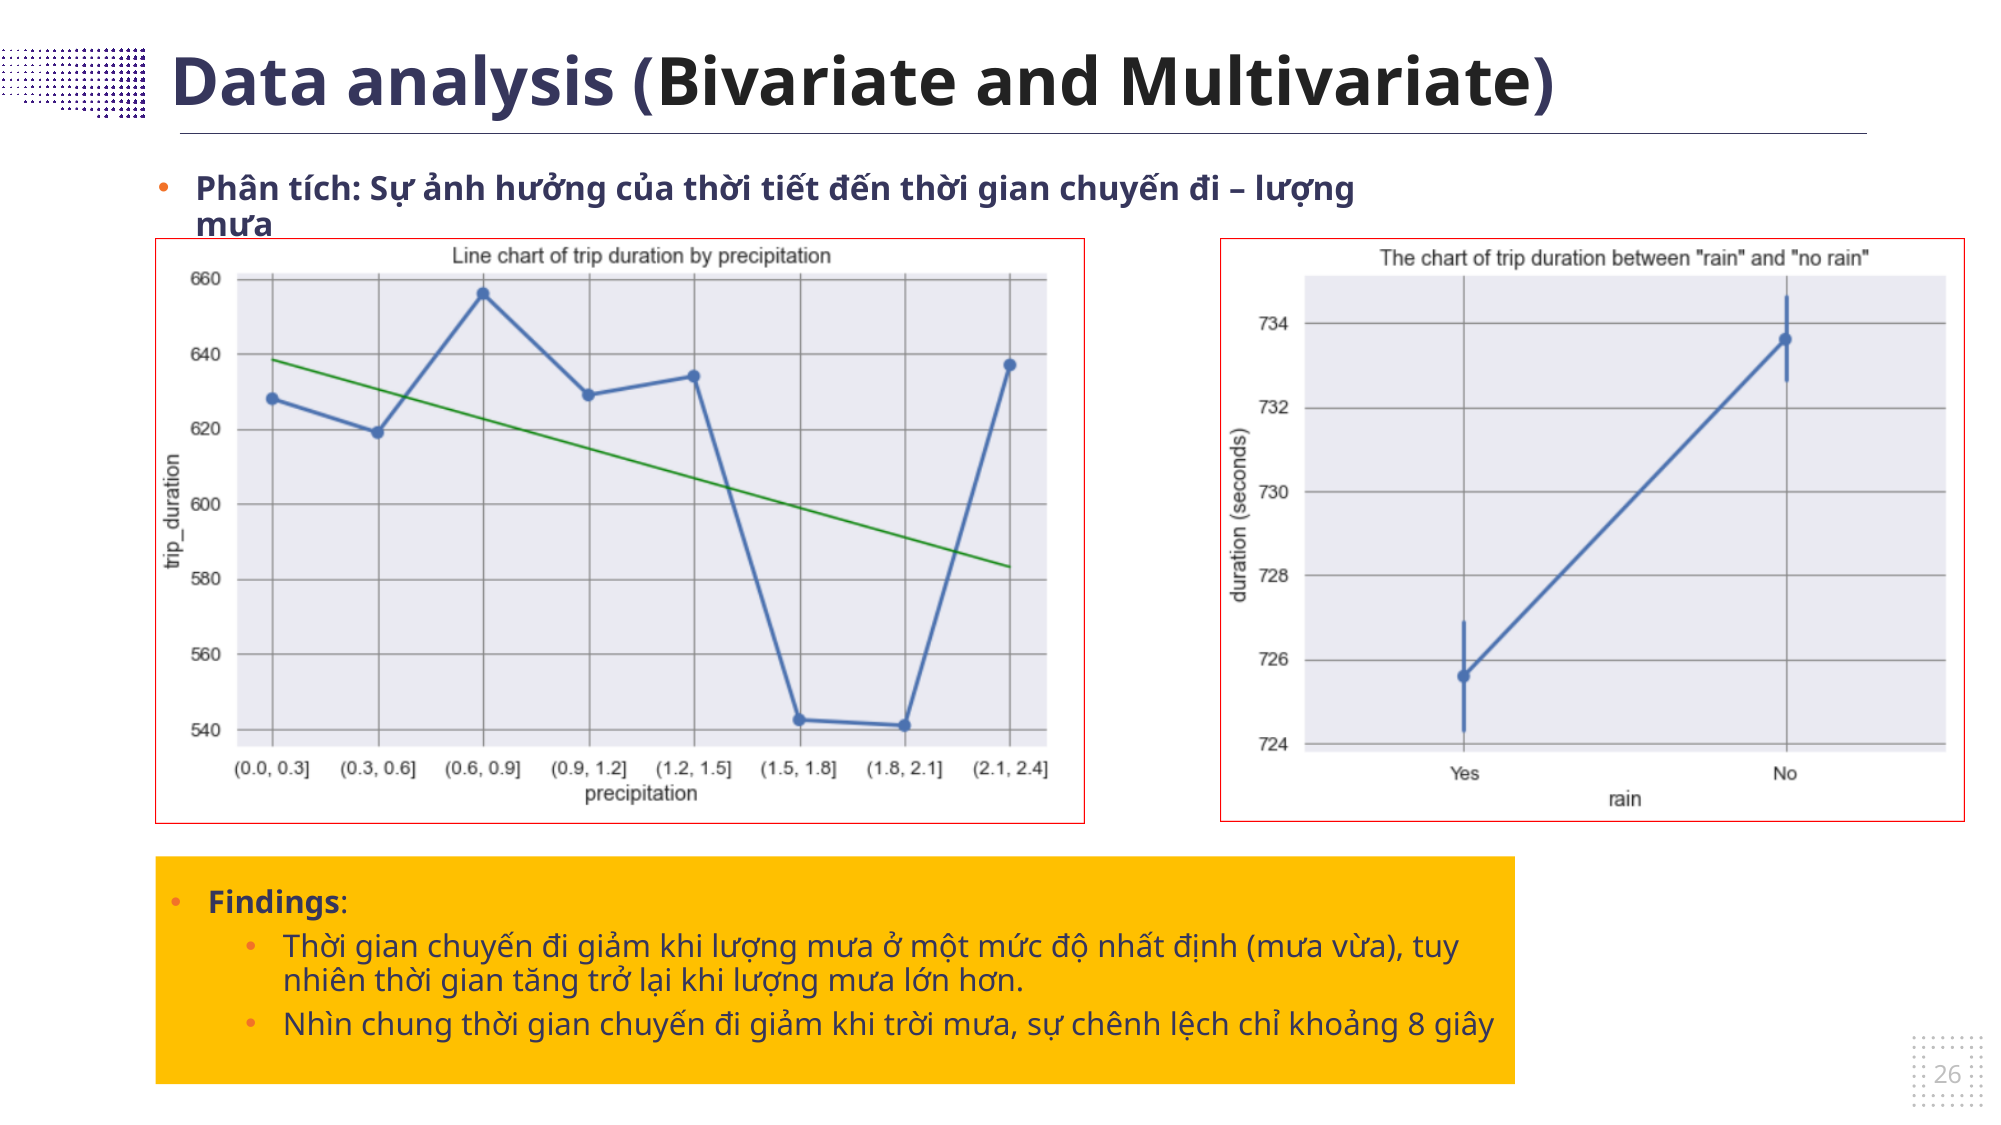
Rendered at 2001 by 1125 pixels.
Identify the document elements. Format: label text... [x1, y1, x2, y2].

text_box Phân tích: Sự ảnh hưởng của thời tiết đến thời gian chuyến đi – lượng mưa [143, 164, 1394, 214]
picture [1220, 238, 1965, 822]
slide_number 26 [1915, 1050, 1980, 1097]
list Data analysis (Bivariate and Multivariate) [155, 40, 1872, 317]
text_box Findings: Thời gian chuyến đi giảm khi lượng mưa ở một mức độ nhất định (mưa vừa), tuy nhiên thời gian tăng trở lại khi lượng mưa lớn hơn. Nhìn chung thời gian chuyến đi giảm khi trời mưa, sự chênh lệch chỉ khoảng 8 giây [155, 856, 1515, 1085]
picture [155, 238, 1085, 824]
